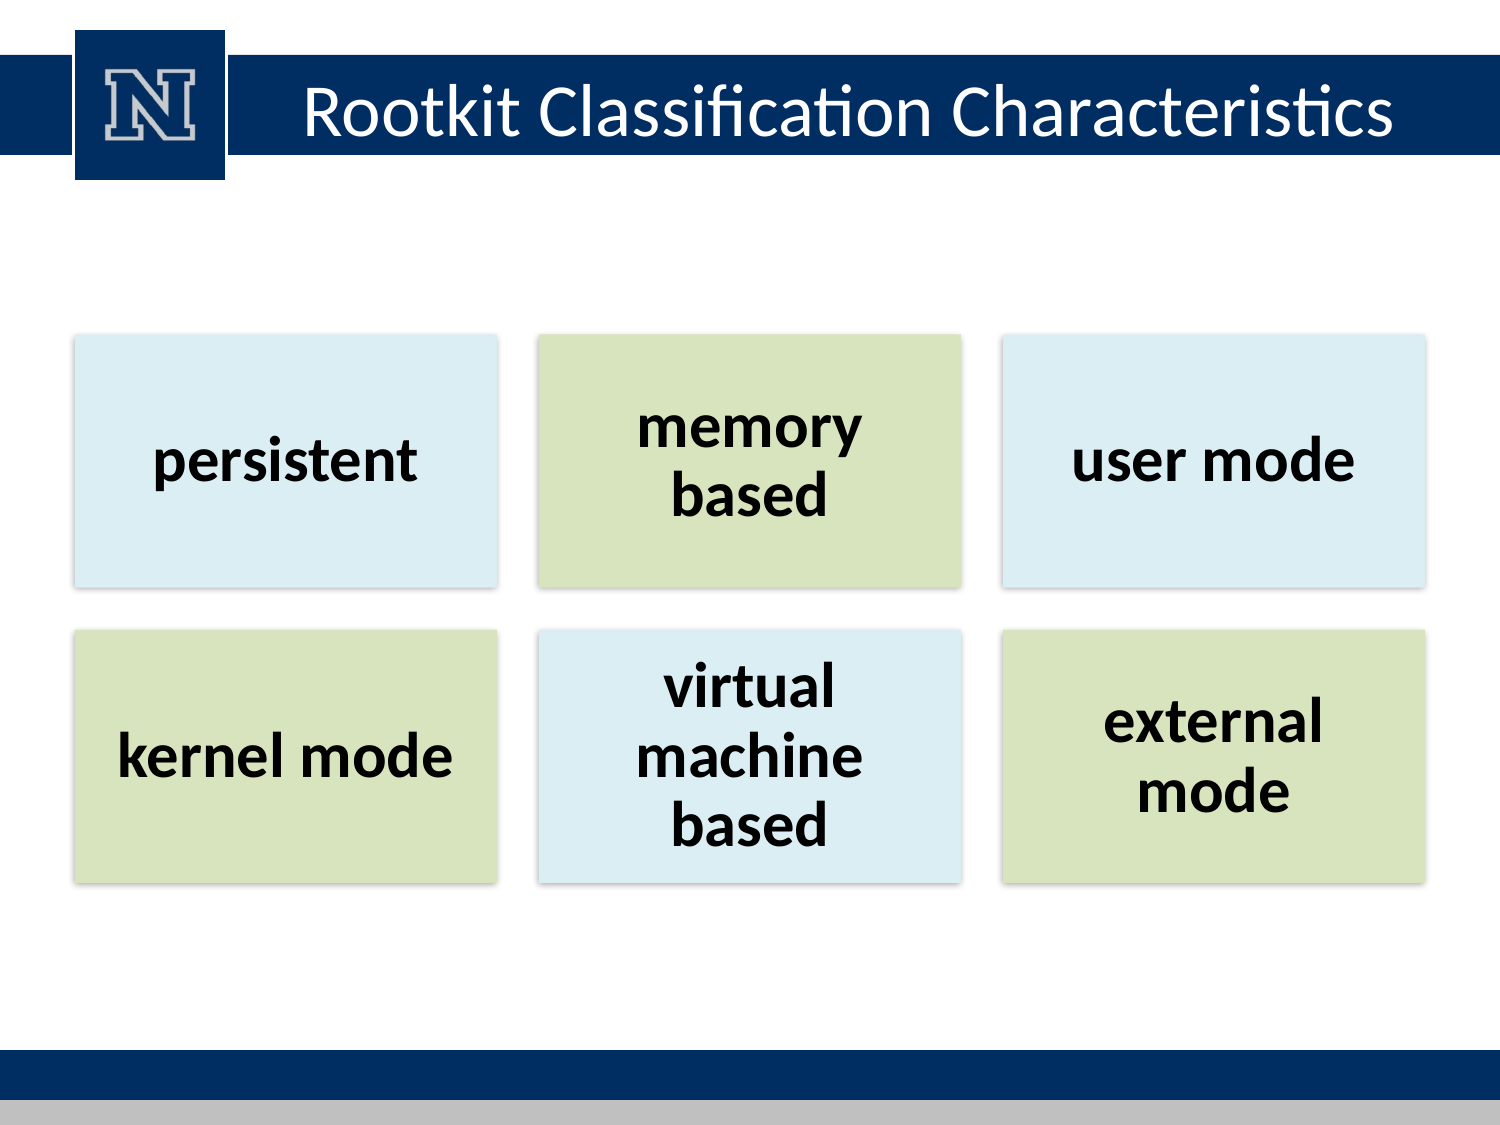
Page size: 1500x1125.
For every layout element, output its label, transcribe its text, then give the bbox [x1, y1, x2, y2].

text_box external mode [1003, 629, 1425, 883]
text_box virtual machine based [538, 629, 961, 883]
picture [75, 30, 225, 180]
text_box persistent [74, 334, 497, 588]
text_box memory based [538, 334, 961, 588]
text_box user mode [1003, 334, 1425, 588]
title Rootkit Classification Characteristics [287, 12, 1475, 200]
text_box kernel mode [74, 629, 497, 883]
